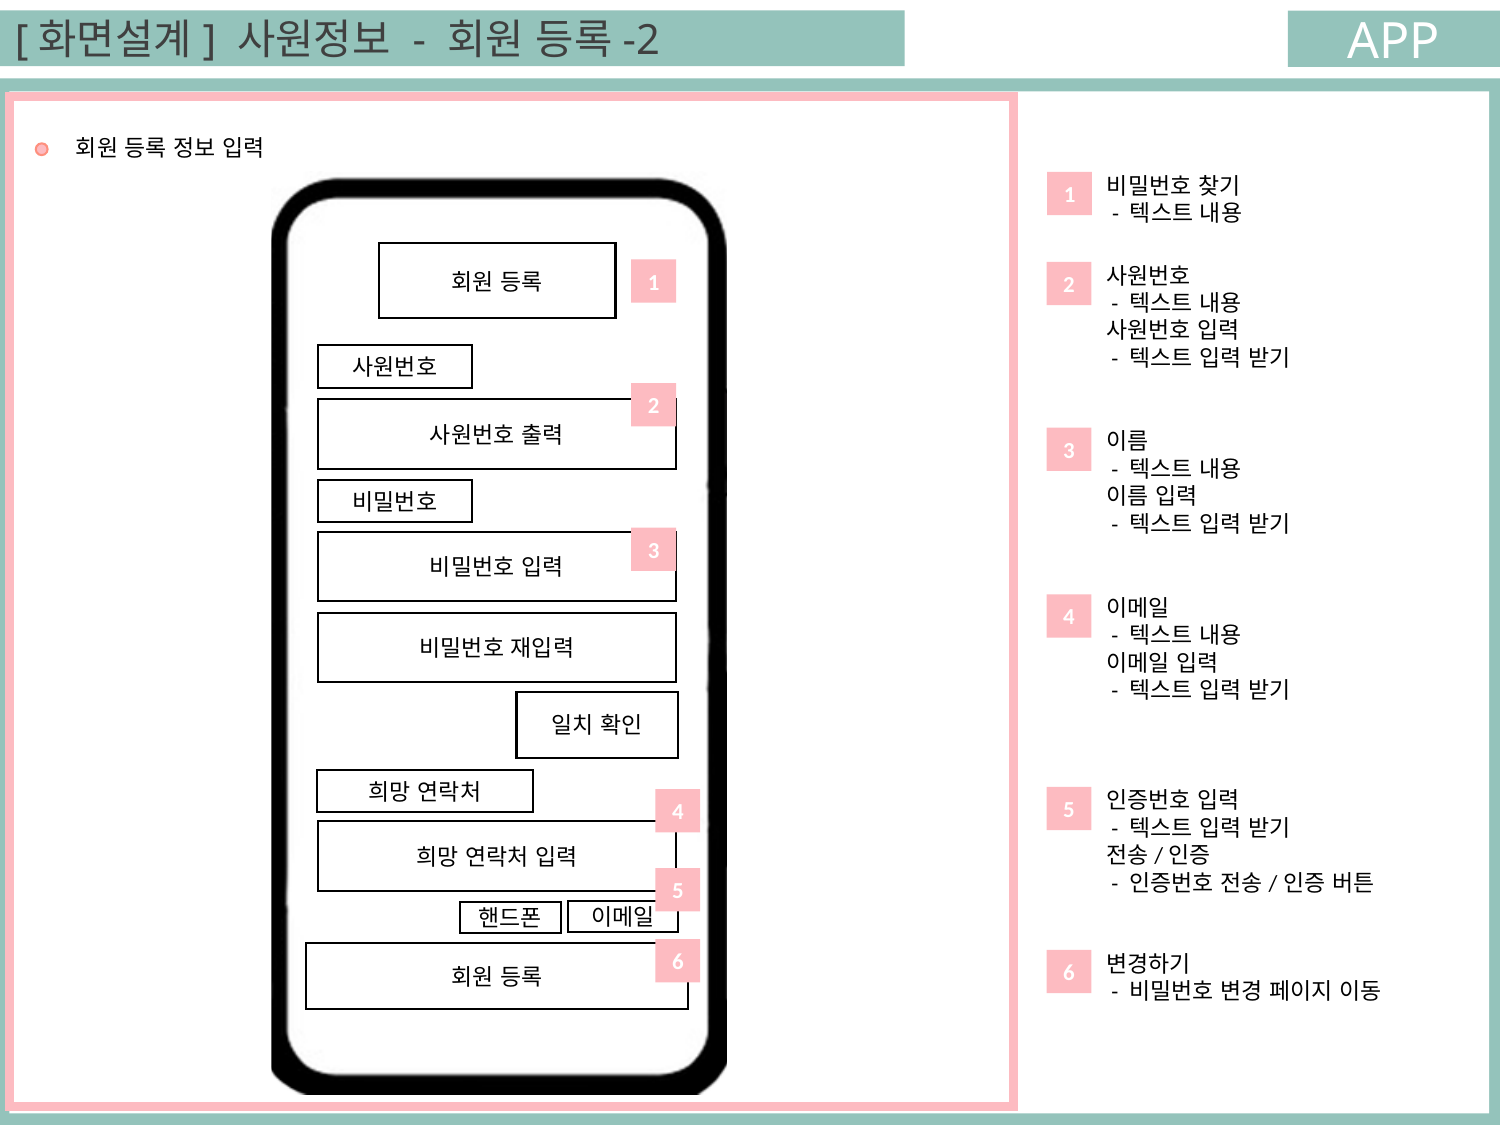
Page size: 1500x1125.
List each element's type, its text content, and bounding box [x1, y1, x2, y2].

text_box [1046, 941, 1489, 1013]
text_box [화면설계] 사원정보 - 회원 등록-2 [0, 9, 906, 67]
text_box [1047, 163, 1490, 235]
text_box APP [1287, 10, 1500, 68]
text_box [1046, 778, 1489, 905]
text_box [0, 78, 1500, 1125]
picture [271, 171, 727, 1095]
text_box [1046, 419, 1489, 546]
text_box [1046, 253, 1489, 381]
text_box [1046, 586, 1489, 713]
